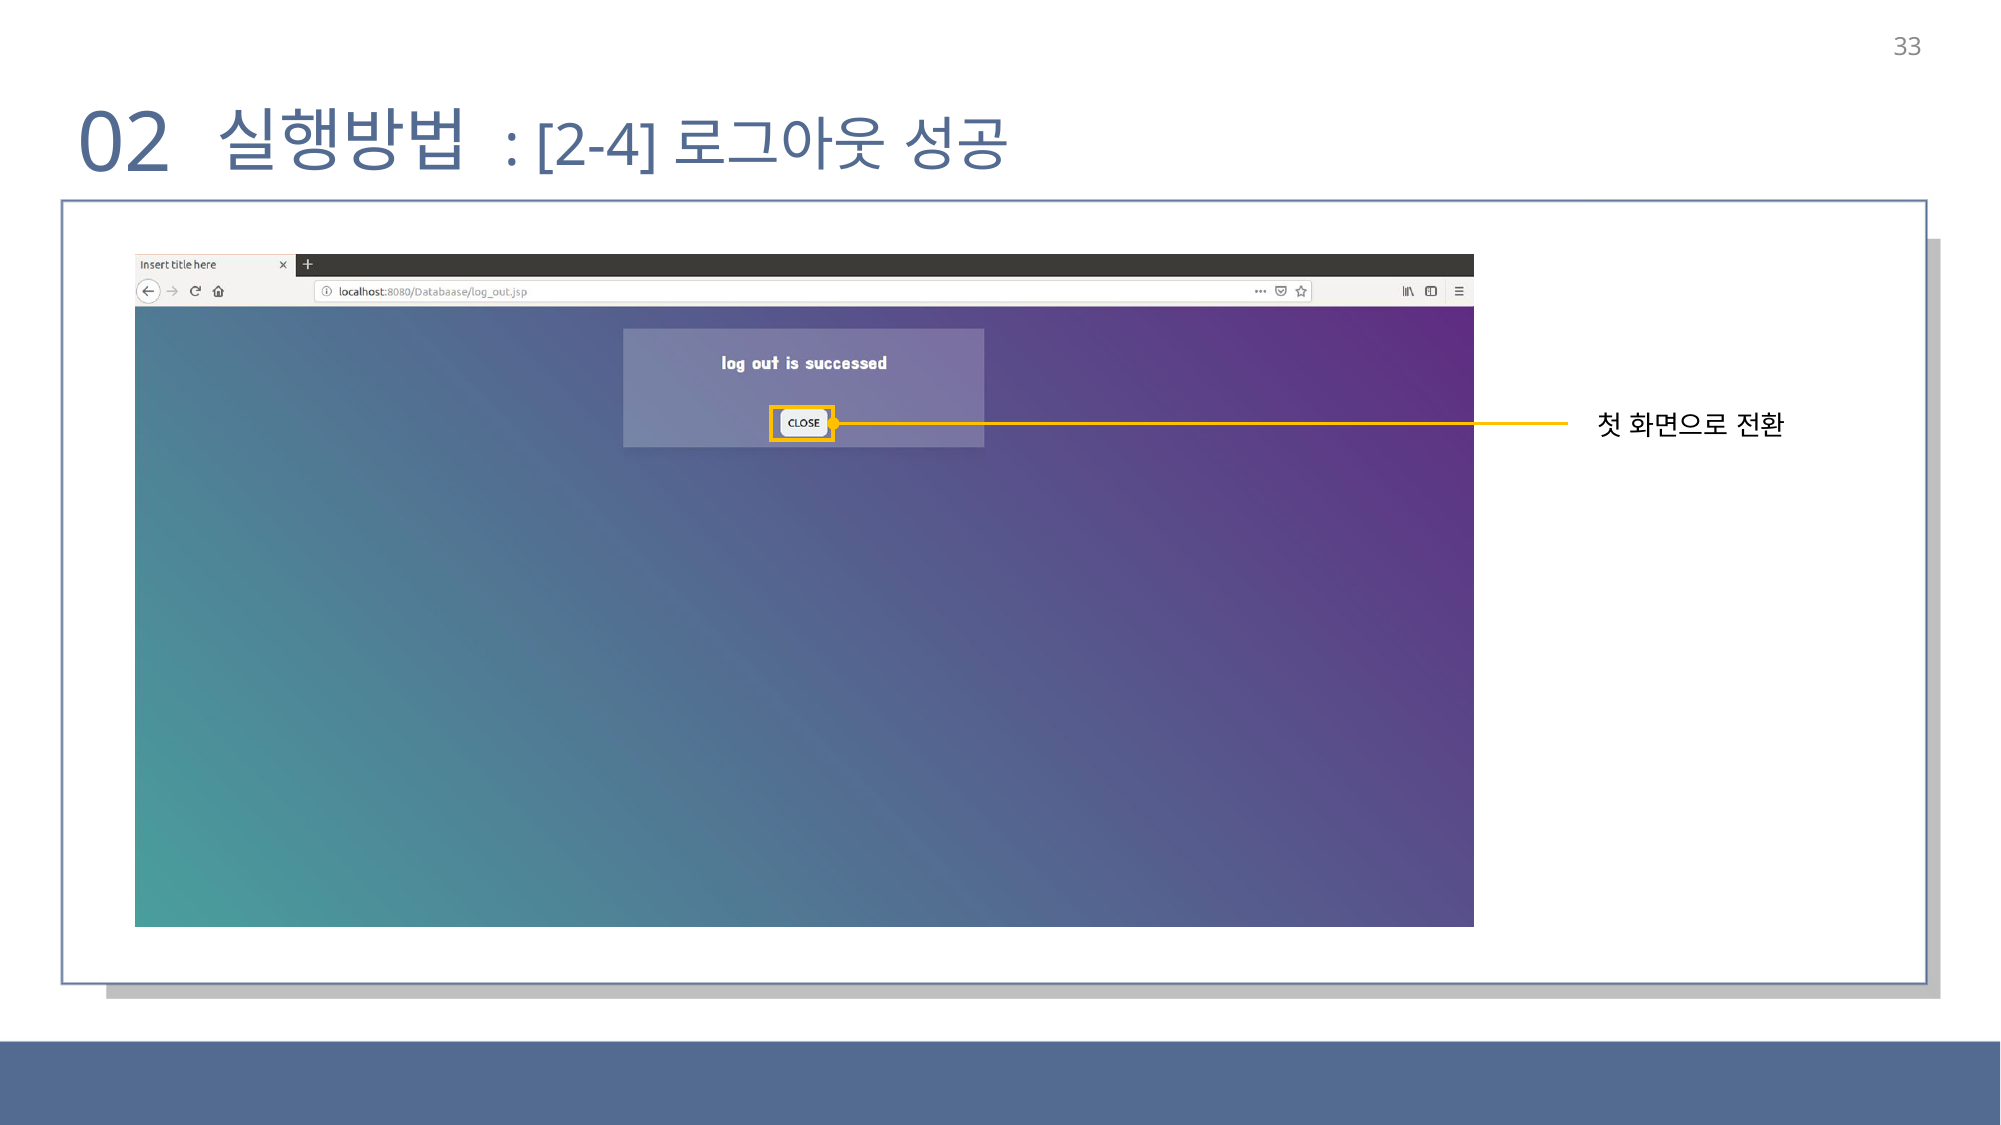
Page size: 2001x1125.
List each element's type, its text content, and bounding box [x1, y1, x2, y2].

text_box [770, 400, 1896, 449]
text_box 02 [62, 80, 207, 196]
text_box 실행방법 : [2-4]로그아웃 성공 [201, 89, 1880, 187]
slide_number 33 [1817, 17, 1938, 78]
picture [0, 0, 2001, 1125]
